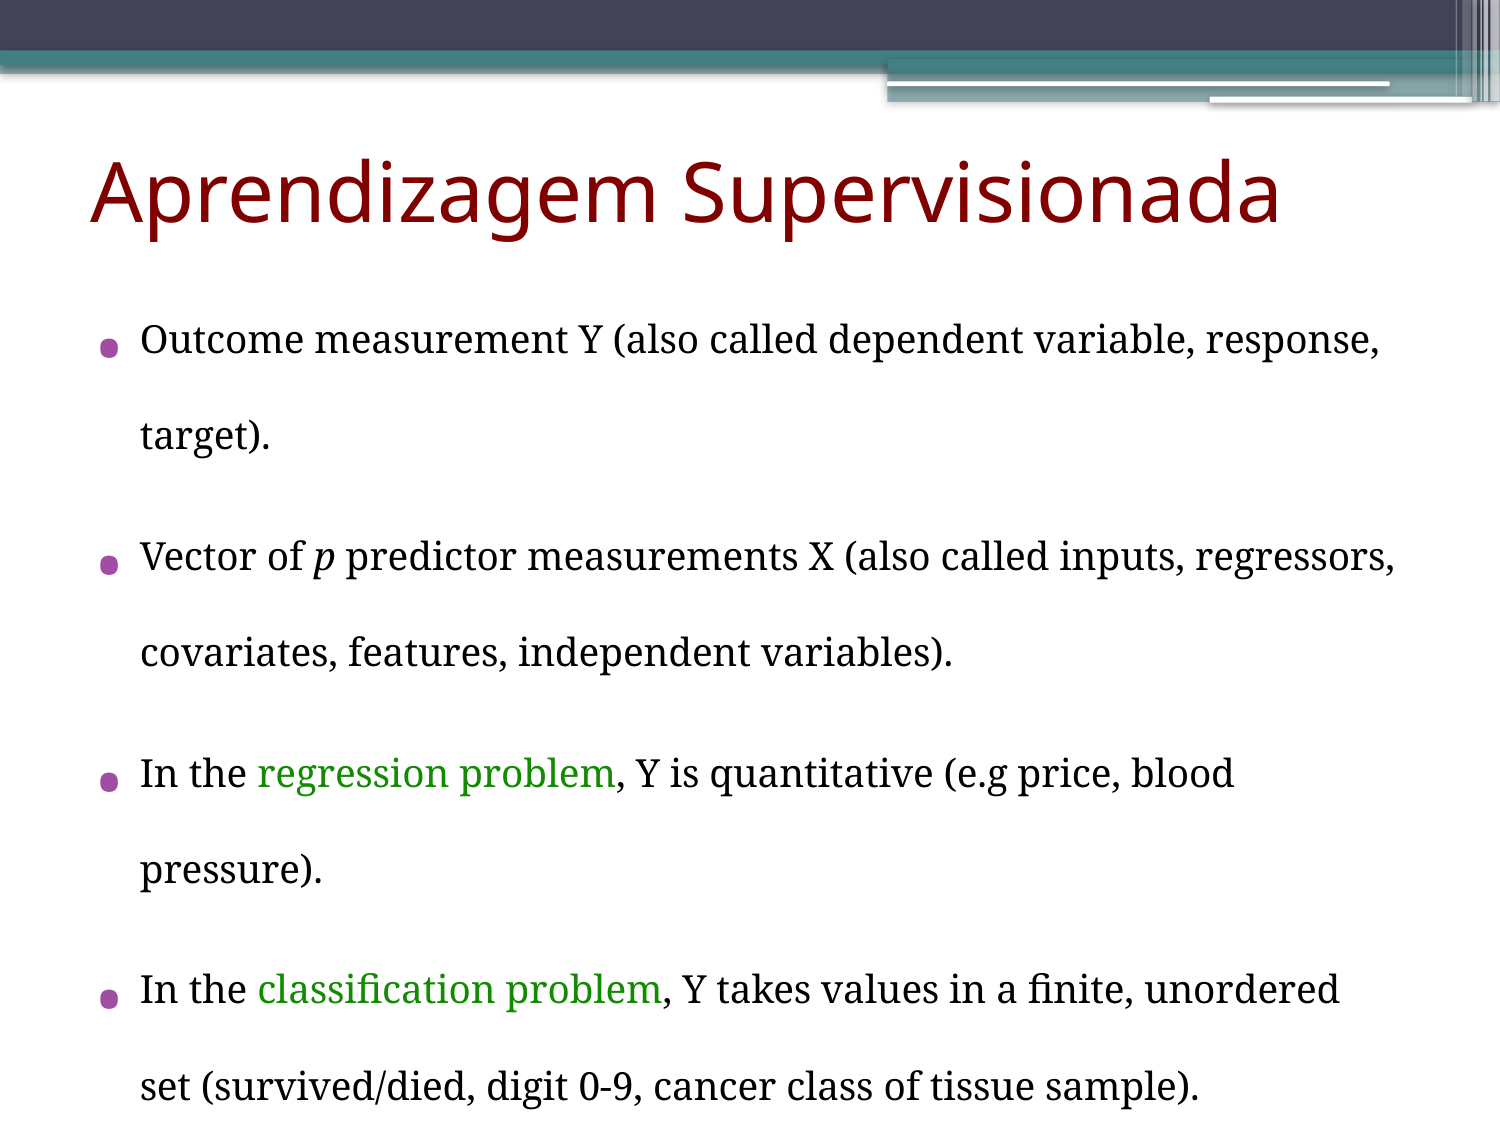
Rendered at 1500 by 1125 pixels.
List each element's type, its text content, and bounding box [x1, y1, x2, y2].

title Aprendizagem Supervisionada [75, 101, 1425, 277]
list Outcome measurement Y (also called dependent variable, response, target). Vector of p predictor measurements X (also called inputs, regressors, covariates, features, independent variables). In the regression problem, Y is quantitative (e.g price, blood pressure). In the classification problem, Y takes values in a finite, unordered set (survived/died, digit 0-9, cancer class of tissue sample). We have training data (x1, y1),...,(xN, yN). These are observations (examples, instances) of these measurements. [64, 283, 1415, 993]
